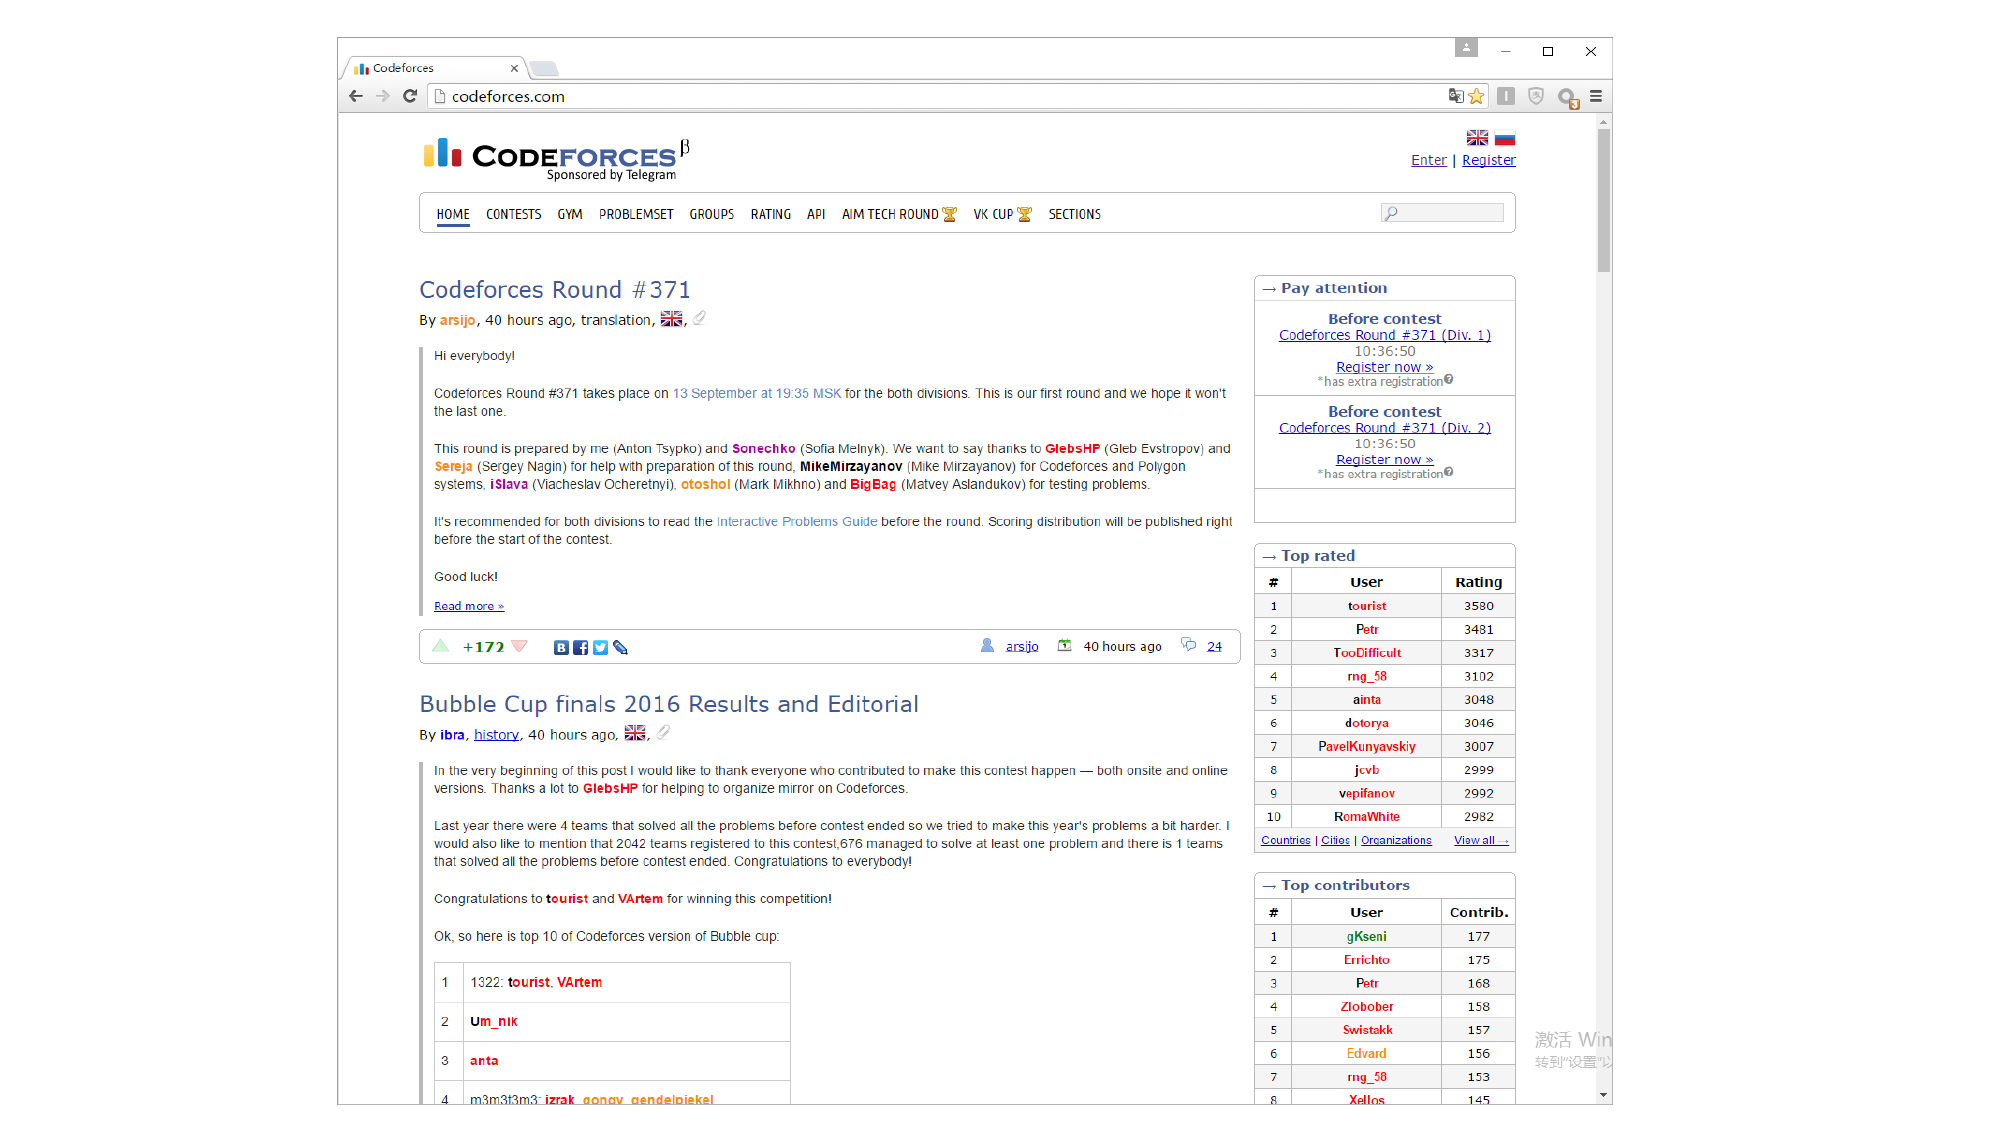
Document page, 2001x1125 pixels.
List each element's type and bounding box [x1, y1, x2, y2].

picture [337, 37, 1613, 1106]
